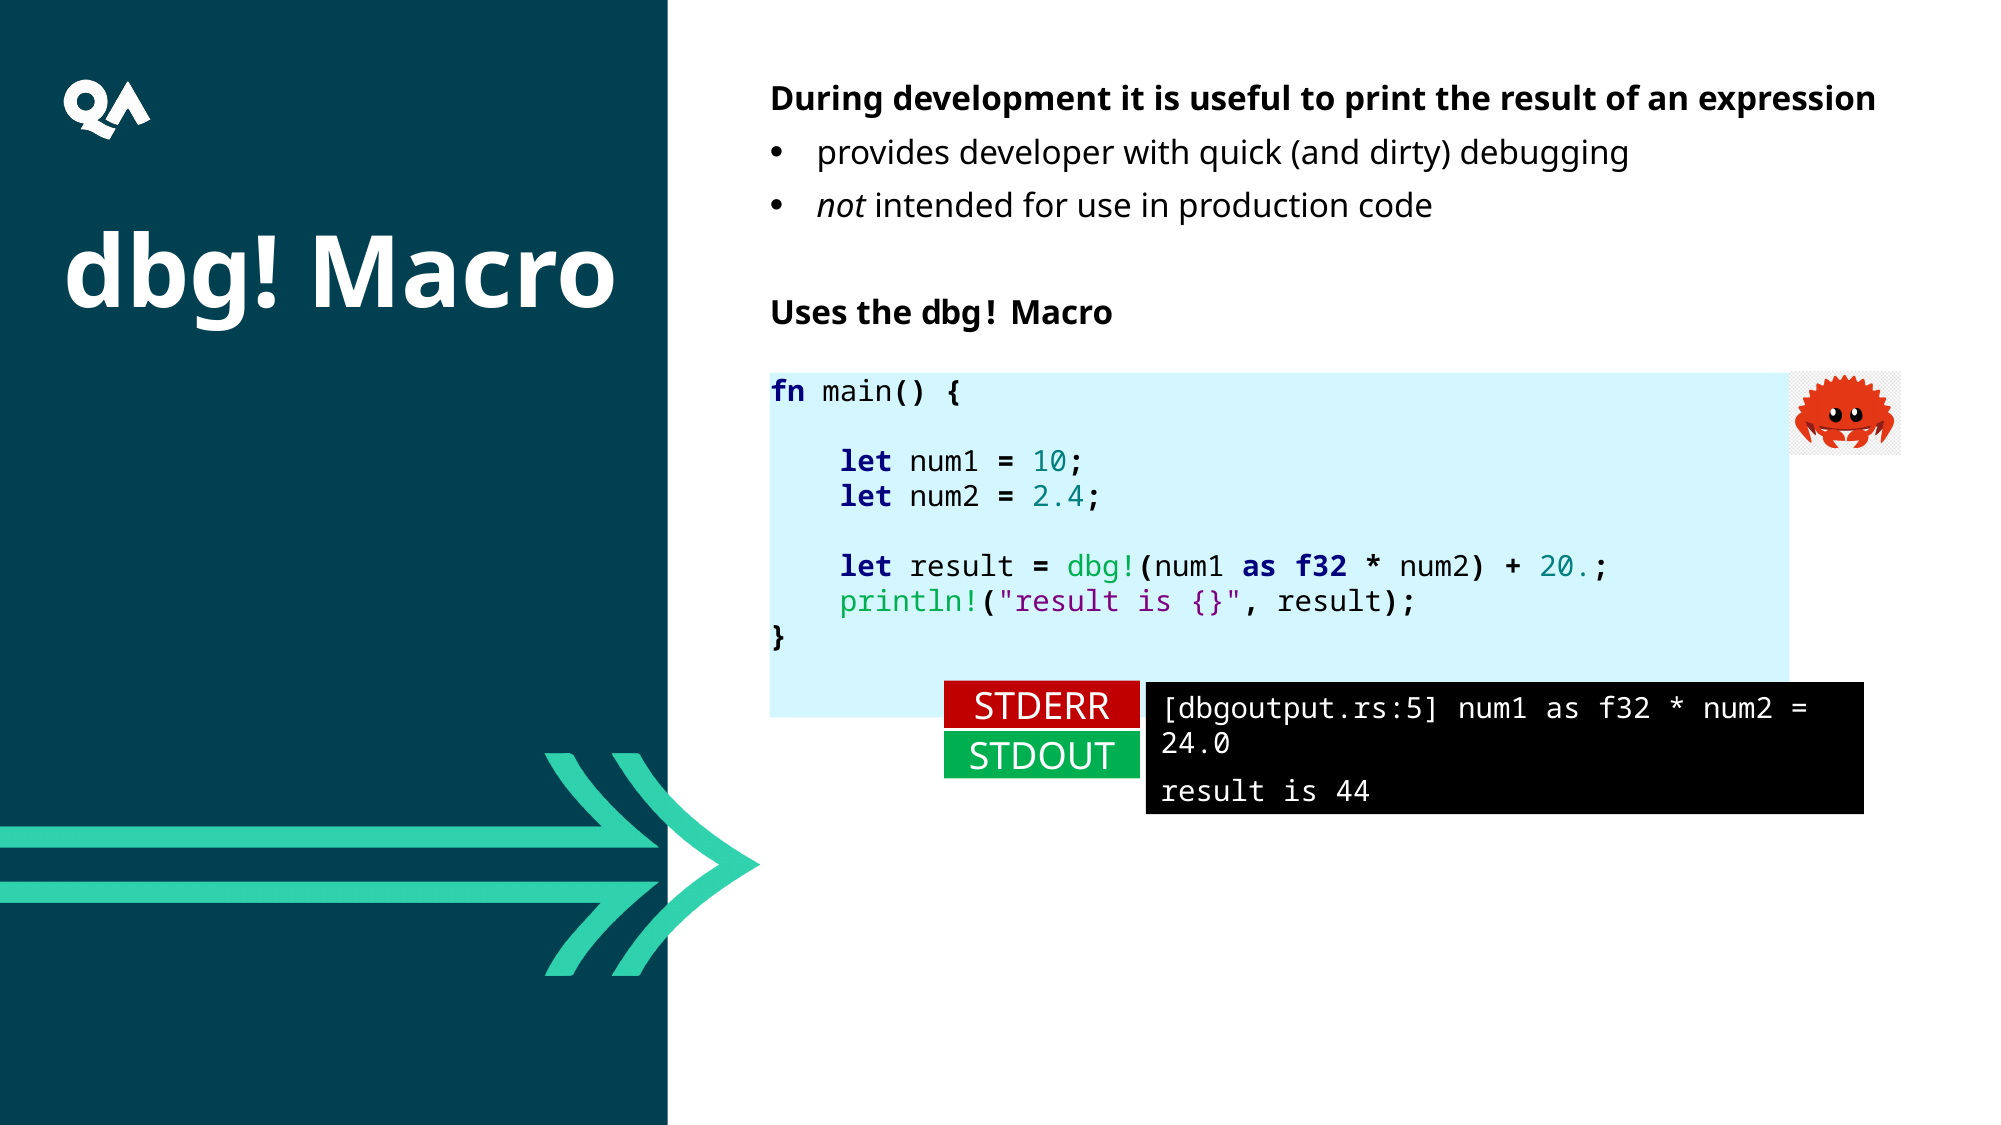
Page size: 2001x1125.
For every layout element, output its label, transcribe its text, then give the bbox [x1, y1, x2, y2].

text_box STDERR [944, 680, 1140, 728]
picture [613, 727, 775, 995]
picture [0, 754, 657, 847]
picture [1789, 371, 1901, 455]
text_box fn main() { let num1 = 10; let num2 = 2.4; let result = dbg!(num1 as f32 * num2) + 20.; println!("result is {}", result); } [769, 372, 1790, 718]
text_box STDOUT [944, 731, 1140, 779]
picture [107, 83, 149, 124]
picture [0, 882, 657, 975]
text_box [dbgoutput.rs:5] num1 as f32 * num2 = 24.0 result is 44 [1145, 682, 1864, 815]
picture [64, 80, 114, 139]
list During development it is useful to print the result of an expression provides developer with quick (and dirty) debugging not intended for use in production code Uses the dbg! Macro [769, 77, 1954, 750]
list dbg! Macro [63, 221, 628, 673]
